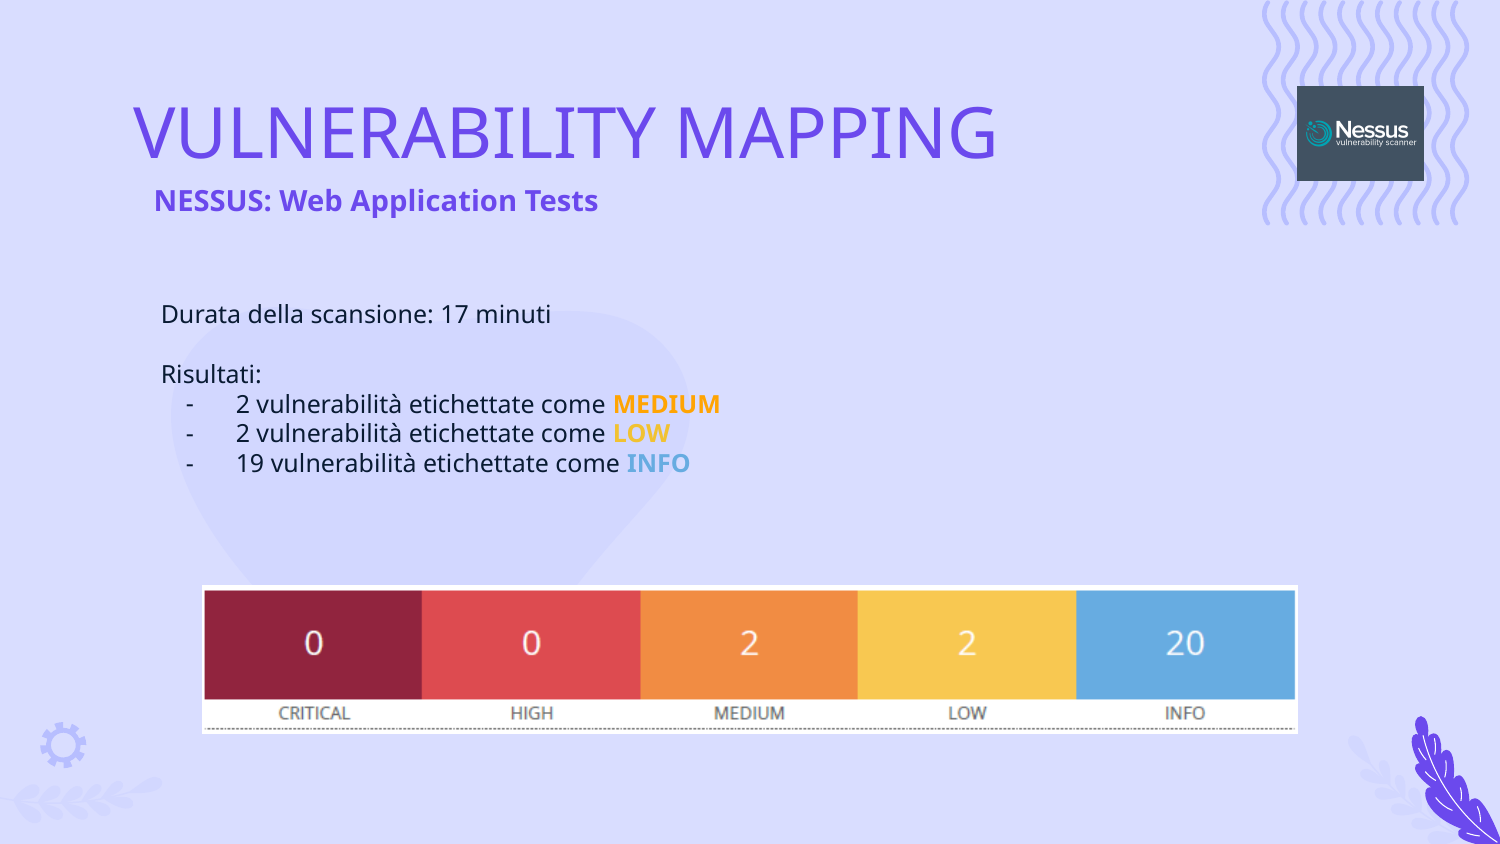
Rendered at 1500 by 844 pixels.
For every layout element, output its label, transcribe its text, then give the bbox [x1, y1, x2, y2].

text_box Durata della scansione: 17 minuti Risultati: 2 vulnerabilità etichettate come MEDIUM 2 vulnerabilità etichettate come LOW 19 vulnerabilità etichettate come INFO [145, 283, 1077, 537]
title VULNERABILITY MAPPING [118, 72, 1382, 167]
picture [201, 585, 1299, 735]
text_box NESSUS: Web Application Tests [138, 166, 634, 219]
picture [1297, 86, 1424, 181]
